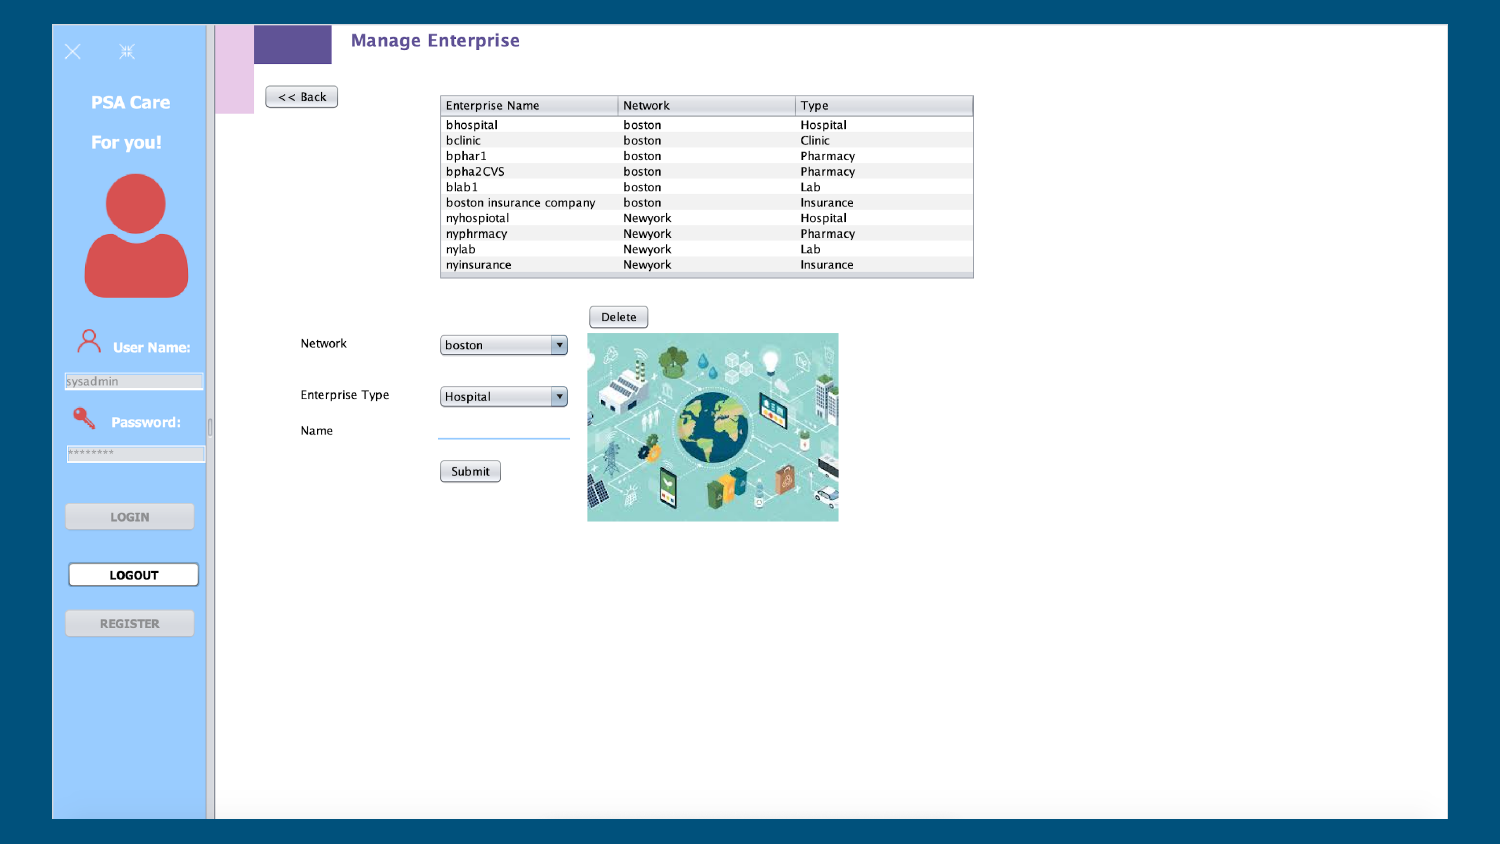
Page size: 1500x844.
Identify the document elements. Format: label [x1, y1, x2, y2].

picture [53, 25, 1447, 818]
